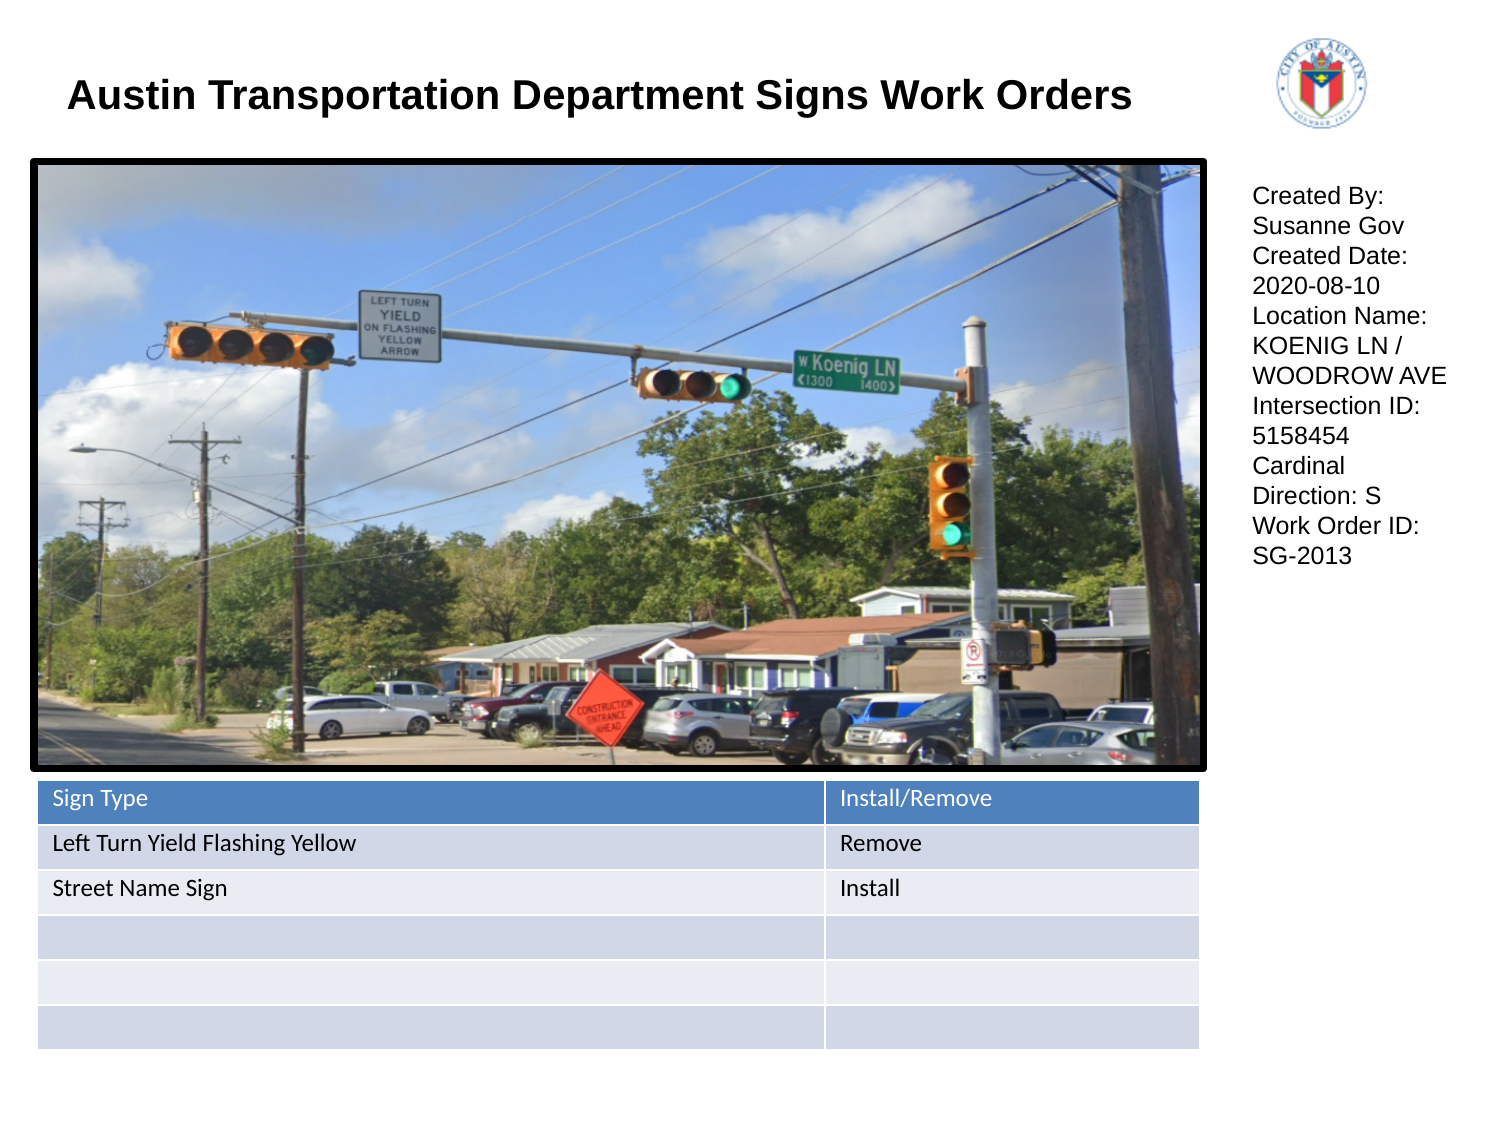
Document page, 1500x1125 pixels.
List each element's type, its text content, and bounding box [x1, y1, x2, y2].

table_cell [826, 916, 1199, 959]
text_box Austin Transportation Department Signs Work Orders [51, 60, 1149, 125]
text_box Created By: Susanne Gov Created Date: 2020-08-10 Location Name: KOENIG LN / WOODROW AVE Intersection ID: 5158454 Cardinal Direction: S Work Order ID: SG-2013 [1237, 172, 1463, 577]
table_cell Street Name Sign [38, 871, 824, 914]
picture [1274, 37, 1369, 132]
table_cell [38, 961, 824, 1004]
table_cell Left Turn Yield Flashing Yellow [38, 826, 824, 869]
table_cell [38, 1006, 824, 1049]
table_cell [826, 961, 1199, 1004]
table_cell Remove [826, 826, 1199, 869]
table_cell [826, 1006, 1199, 1049]
table_header Sign Type [38, 781, 824, 824]
table_cell [38, 916, 824, 959]
table_header Install/Remove [826, 781, 1199, 824]
picture [37, 164, 1201, 766]
table_cell Install [826, 871, 1199, 914]
